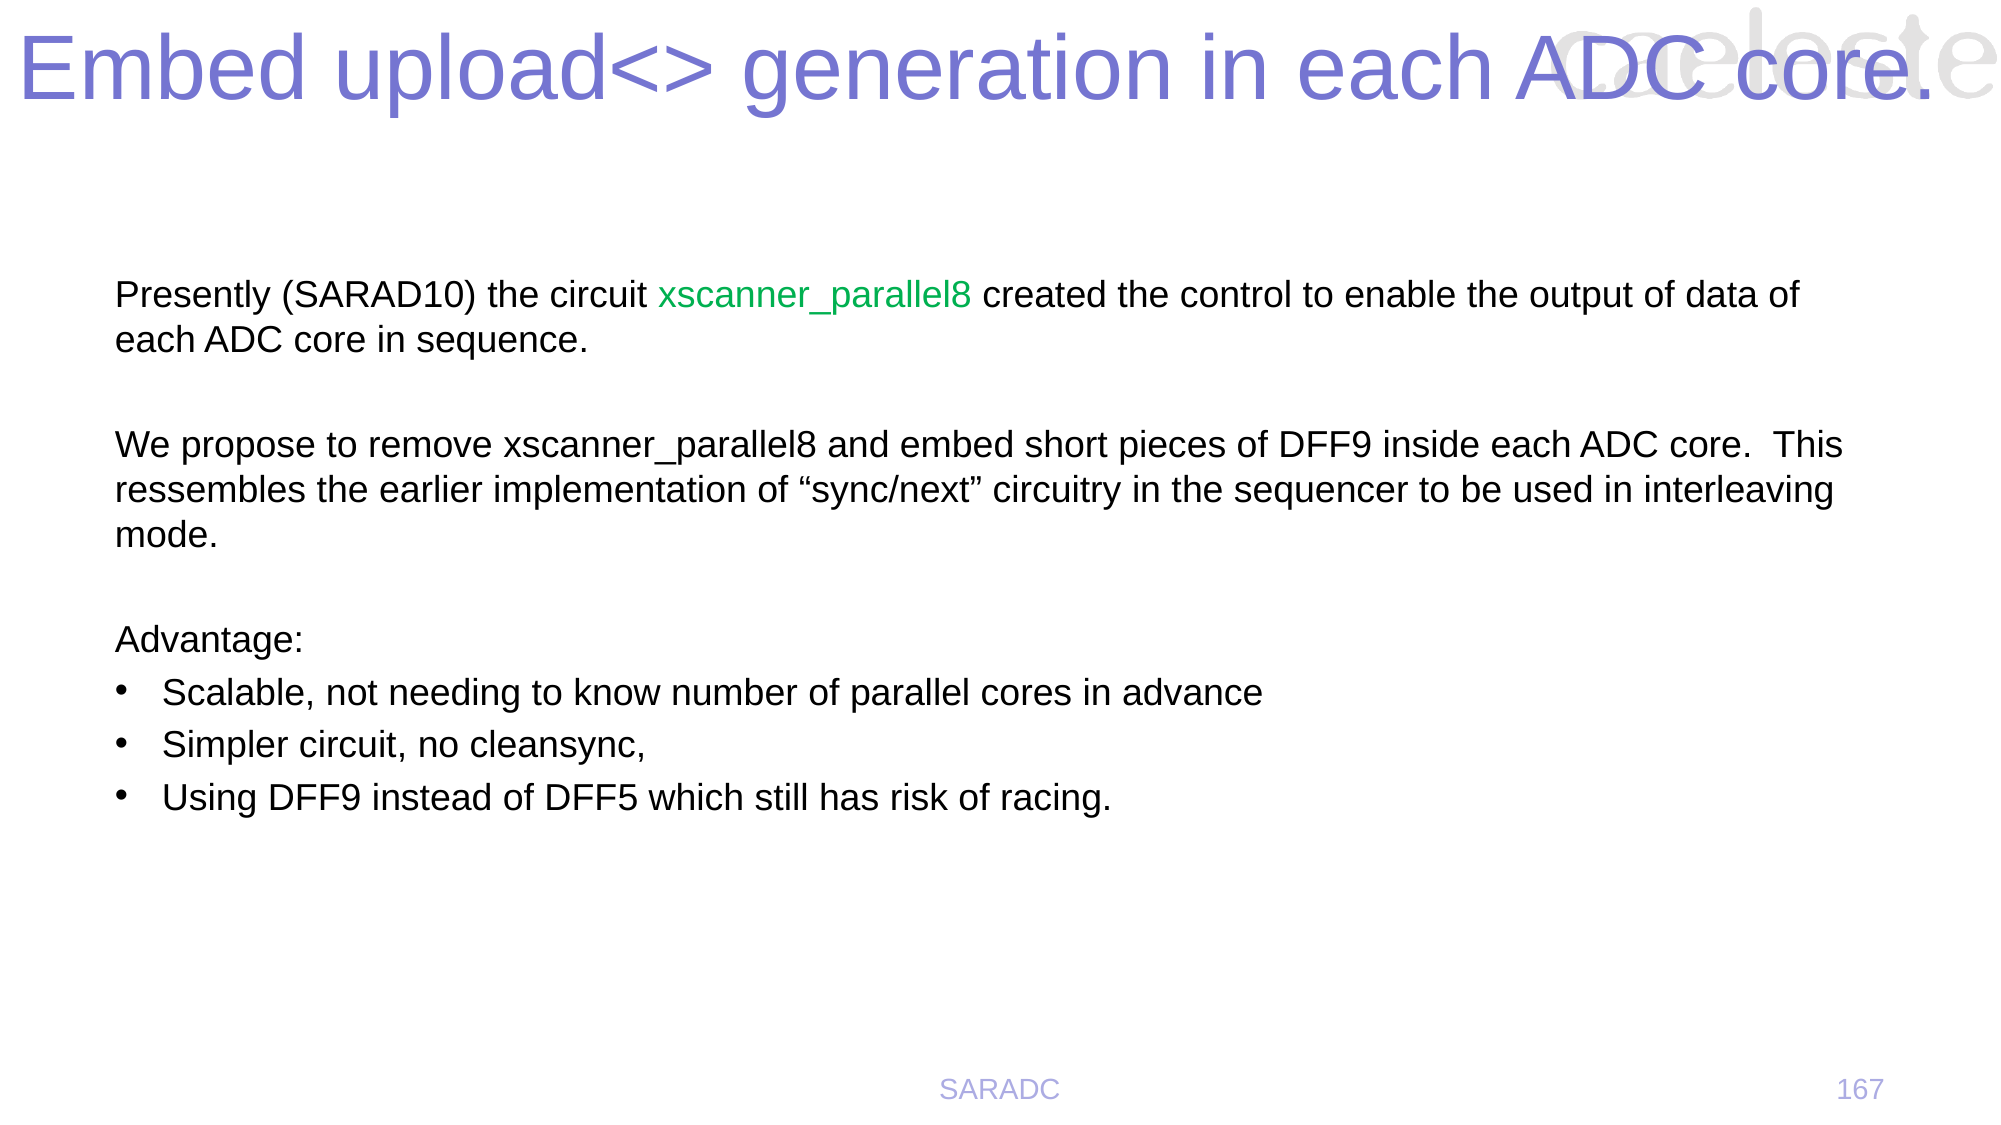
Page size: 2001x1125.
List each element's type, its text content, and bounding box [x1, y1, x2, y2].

list Presently (SARAD10) the circuit xscanner_parallel8 created the control to enable the output of data of each ADC core in sequence. We propose to remove xscanner_parallel8 and embed short pieces of DFF9 inside each ADC core. This ressembles the earlier implementation of “sync/next” circuitry in the sequencer to be used in interleaving mode. Advantage: Scalable, not needing to know number of parallel cores in advance Simpler circuit, no cleansync, Using DFF9 instead of DFF5 which still has risk of racing. [99, 262, 1900, 1025]
title Embed upload<> generation in each ADC core. [2, 0, 2000, 188]
slide_number 167 [1433, 1062, 1901, 1125]
footer SARADC [616, 1062, 1384, 1125]
